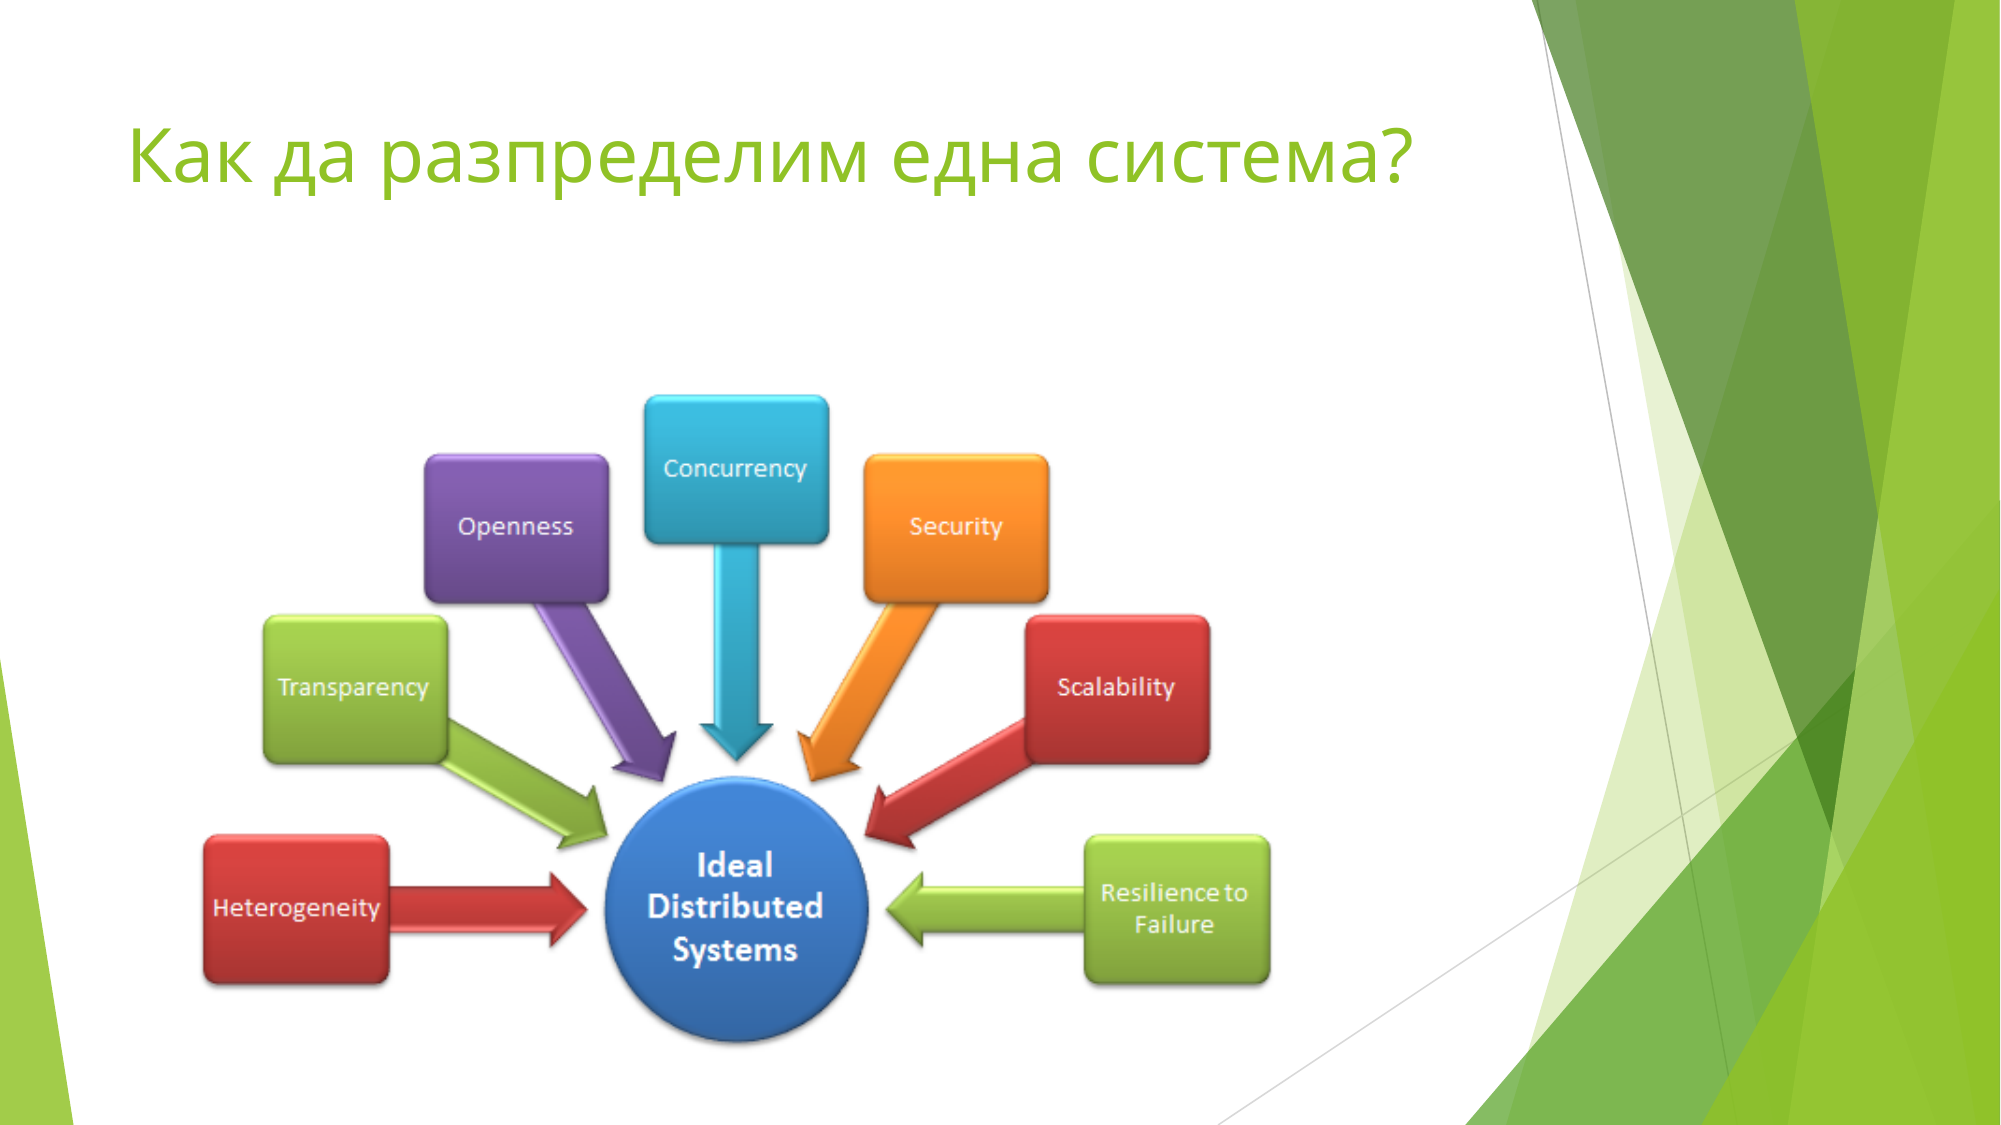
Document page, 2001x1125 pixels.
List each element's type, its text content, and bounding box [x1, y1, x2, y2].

title Как да разпределим една система? [111, 99, 1522, 317]
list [197, 393, 1275, 1053]
